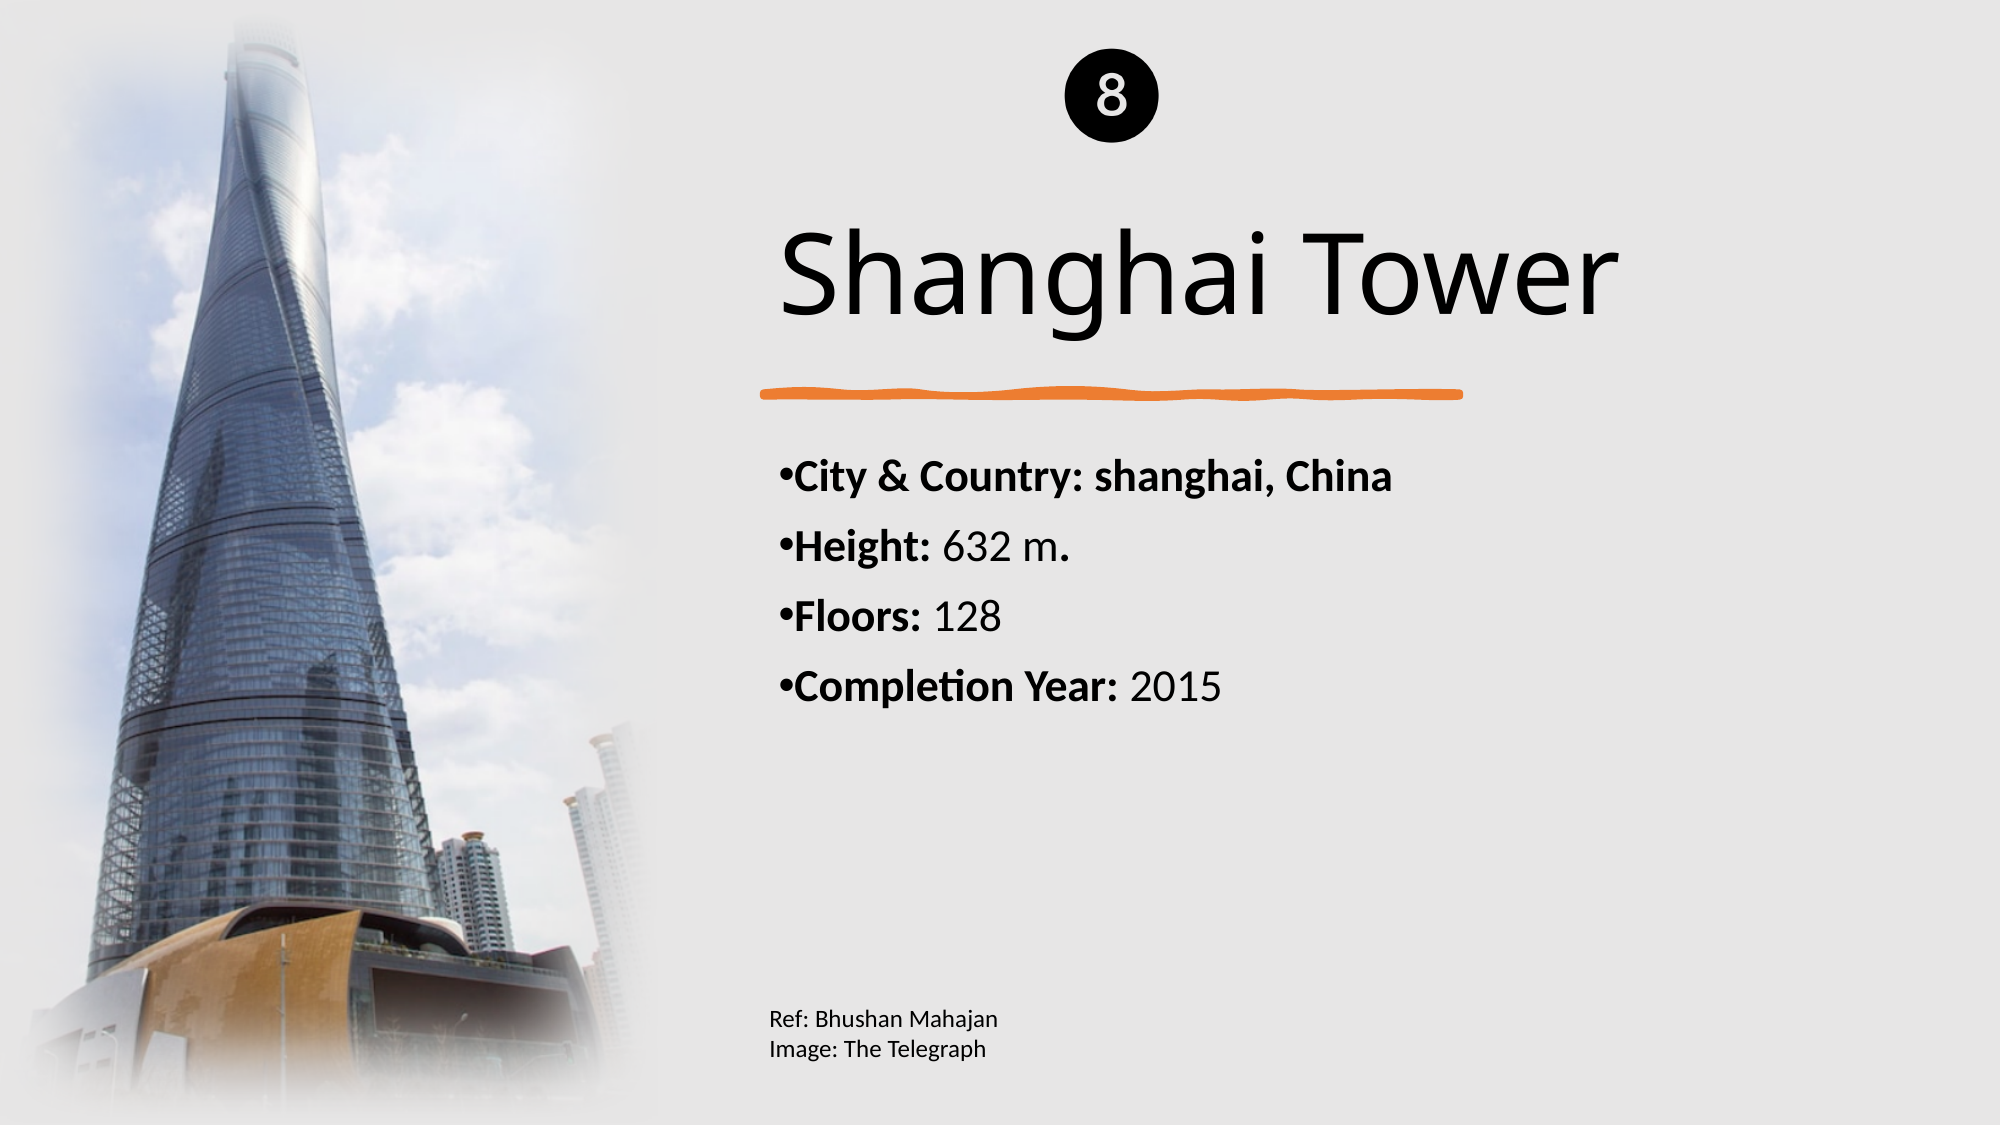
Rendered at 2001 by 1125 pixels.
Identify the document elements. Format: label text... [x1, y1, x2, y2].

picture [1052, 35, 1171, 155]
picture [0, 0, 665, 1125]
list City & Country: shanghai, China Height: 632 m. Floors: 128 Completion Year: 2015 [763, 443, 1895, 737]
title Shanghai Tower [763, 169, 1895, 347]
text_box [762, 388, 1461, 399]
text_box [665, 0, 2000, 1125]
text_box Ref: Bhushan Mahajan Image: The Telegraph [754, 995, 1714, 1070]
